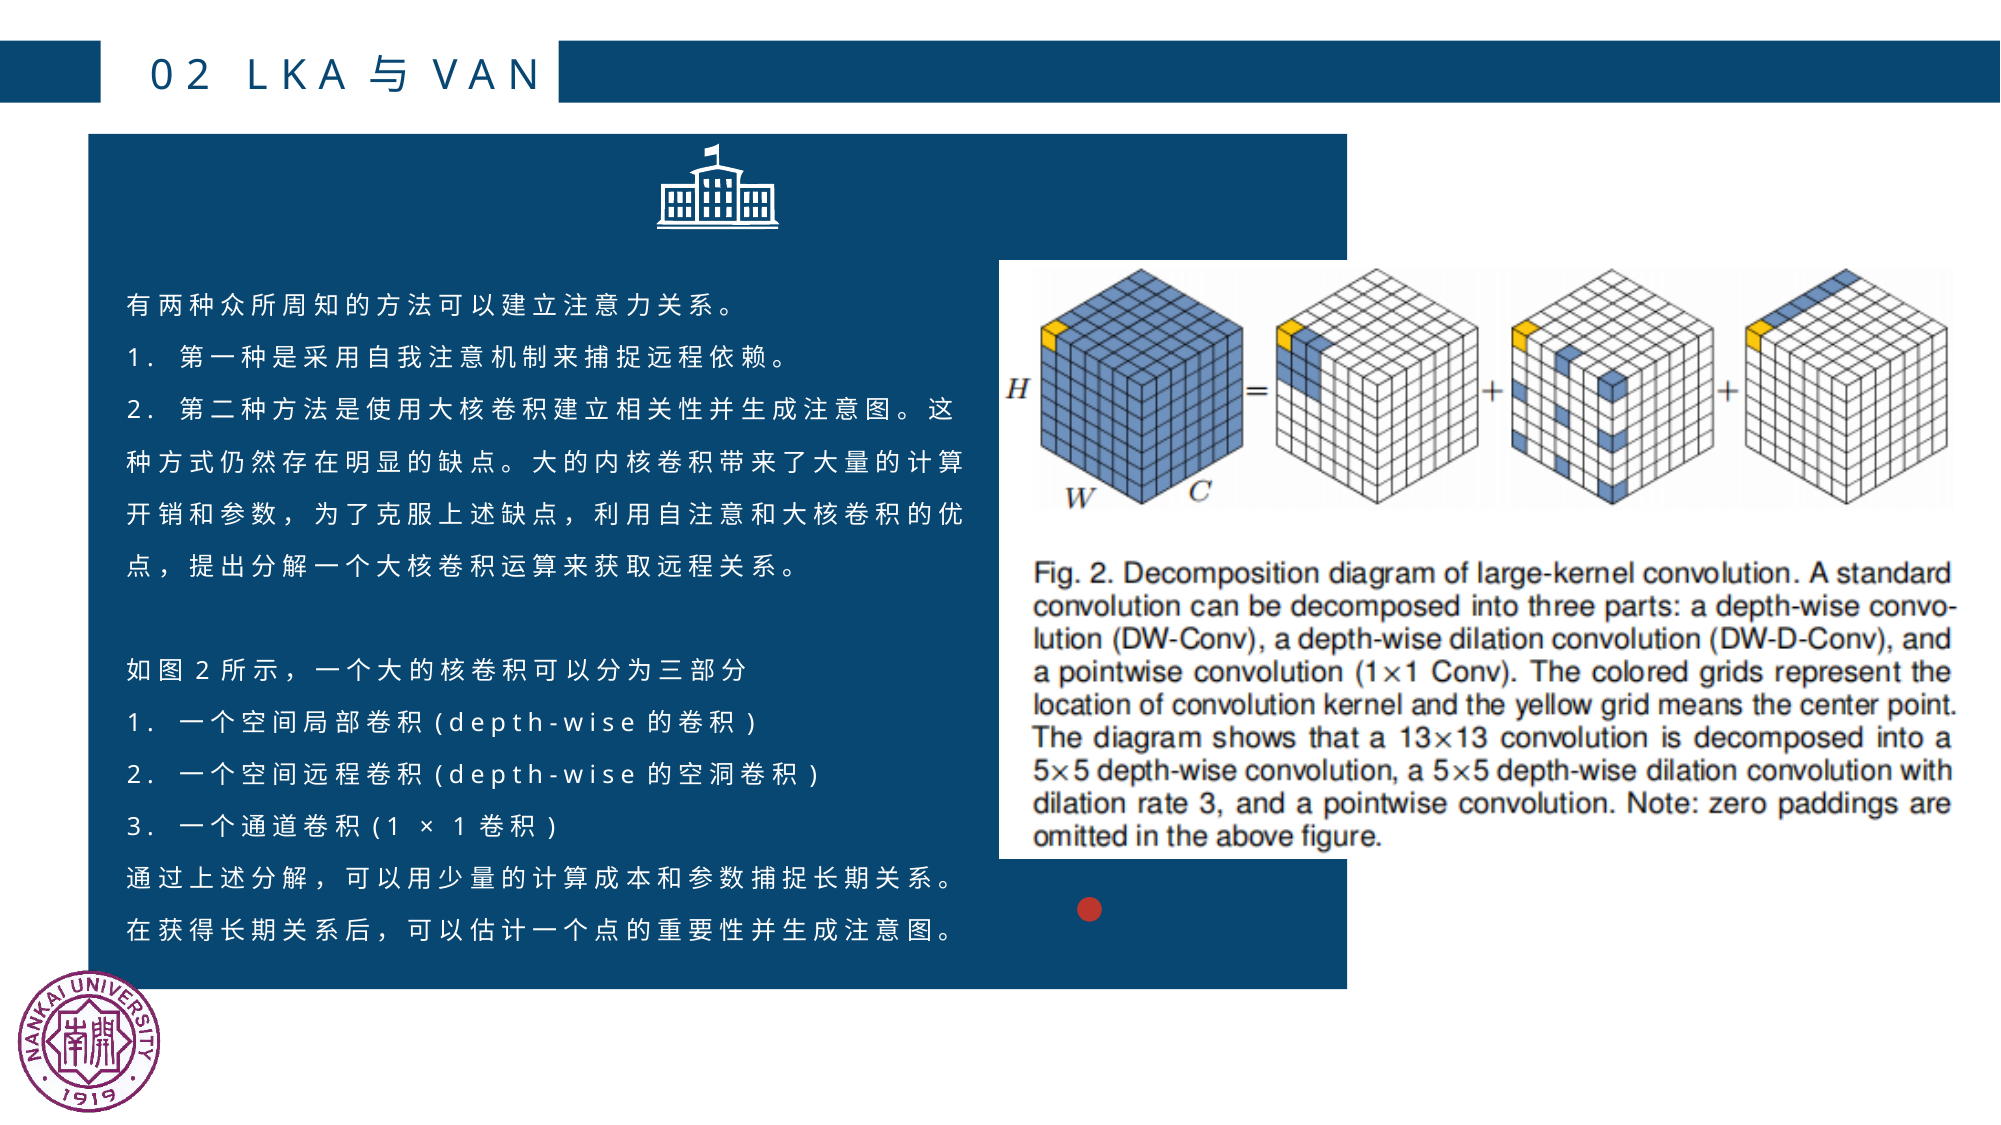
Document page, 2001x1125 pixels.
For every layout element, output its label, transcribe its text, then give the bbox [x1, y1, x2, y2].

text_box [1077, 897, 1102, 922]
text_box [0, 40, 2000, 107]
text_box [657, 226, 779, 230]
picture [11, 964, 166, 1119]
picture [999, 260, 1970, 859]
text_box 有两种众所周知的方法可以建立注意力关系。 1. 第一种是采用自我注意机制来捕捉远程依赖。 2. 第二种方法是使用大核卷积建立相关性并生成注意图。这种方式仍然存在明显的缺点。大的内核卷积带来了大量的计算开销和参数，为了克服上述缺点，利用自注意和大核卷积的优点，提出分解一个大核卷积运算来获取远程关系。 如图2所示，一个大的核卷积可以分为三部分 1. 一个空间局部卷积(depth-wise的卷积) 2. 一个空间远程卷积(depth-wise的空洞卷积) 3. 一个通道卷积(1 × 1卷积) 通过上述分解，可以用少量的计算成本和参数捕捉长期关系。在获得长期关系后，可以估计一个点的重要性并生成注意图。 [112, 260, 1000, 953]
text_box [87, 133, 1348, 990]
text_box [656, 143, 780, 225]
